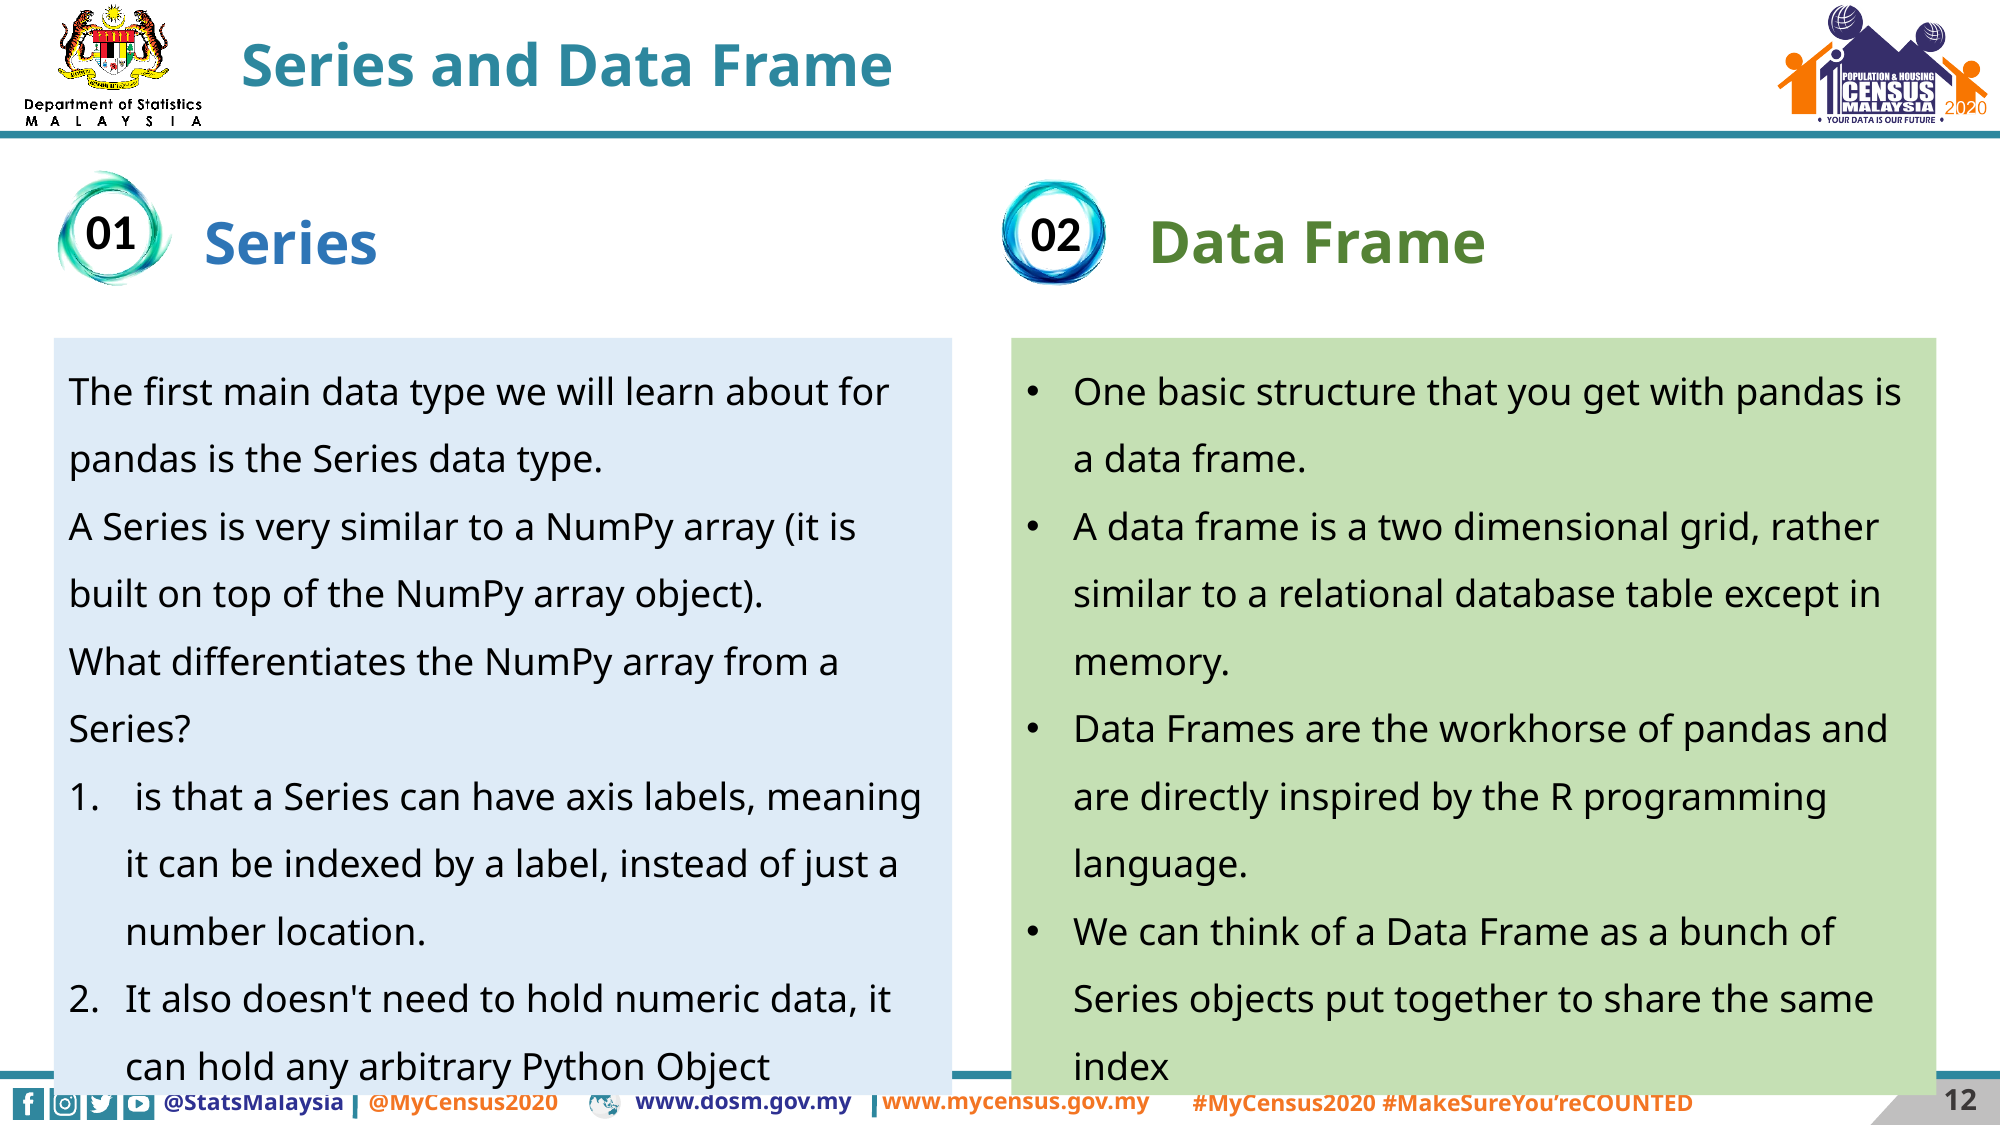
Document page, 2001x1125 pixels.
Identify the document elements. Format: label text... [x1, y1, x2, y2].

title Series and Data Frame [226, 15, 1771, 120]
text_box The first main data type we will learn about for pandas is the Series data type. A Series is very similar to a NumPy array (it is built on top of the NumPy array object). What differentiates the NumPy array from a Series? is that a Series can have axis labels, meaning it can be indexed by a label, instead of just a number location. It also doesn't need to hold numeric data, it can hold any arbitrary Python Object [53, 337, 953, 1096]
text_box Series [189, 198, 394, 284]
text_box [981, 157, 1115, 291]
picture [1770, 2, 1995, 125]
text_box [53, 166, 179, 291]
text_box One basic structure that you get with pandas is a data frame. A data frame is a two dimensional grid, rather similar to a relational database table except in memory. Data Frames are the workhorse of pandas and are directly inspired by the R programming language. We can think of a Data Frame as a bunch of Series objects put together to share the same index [1011, 337, 1937, 1096]
text_box Data Frame [1133, 197, 1502, 283]
picture [22, 2, 204, 128]
